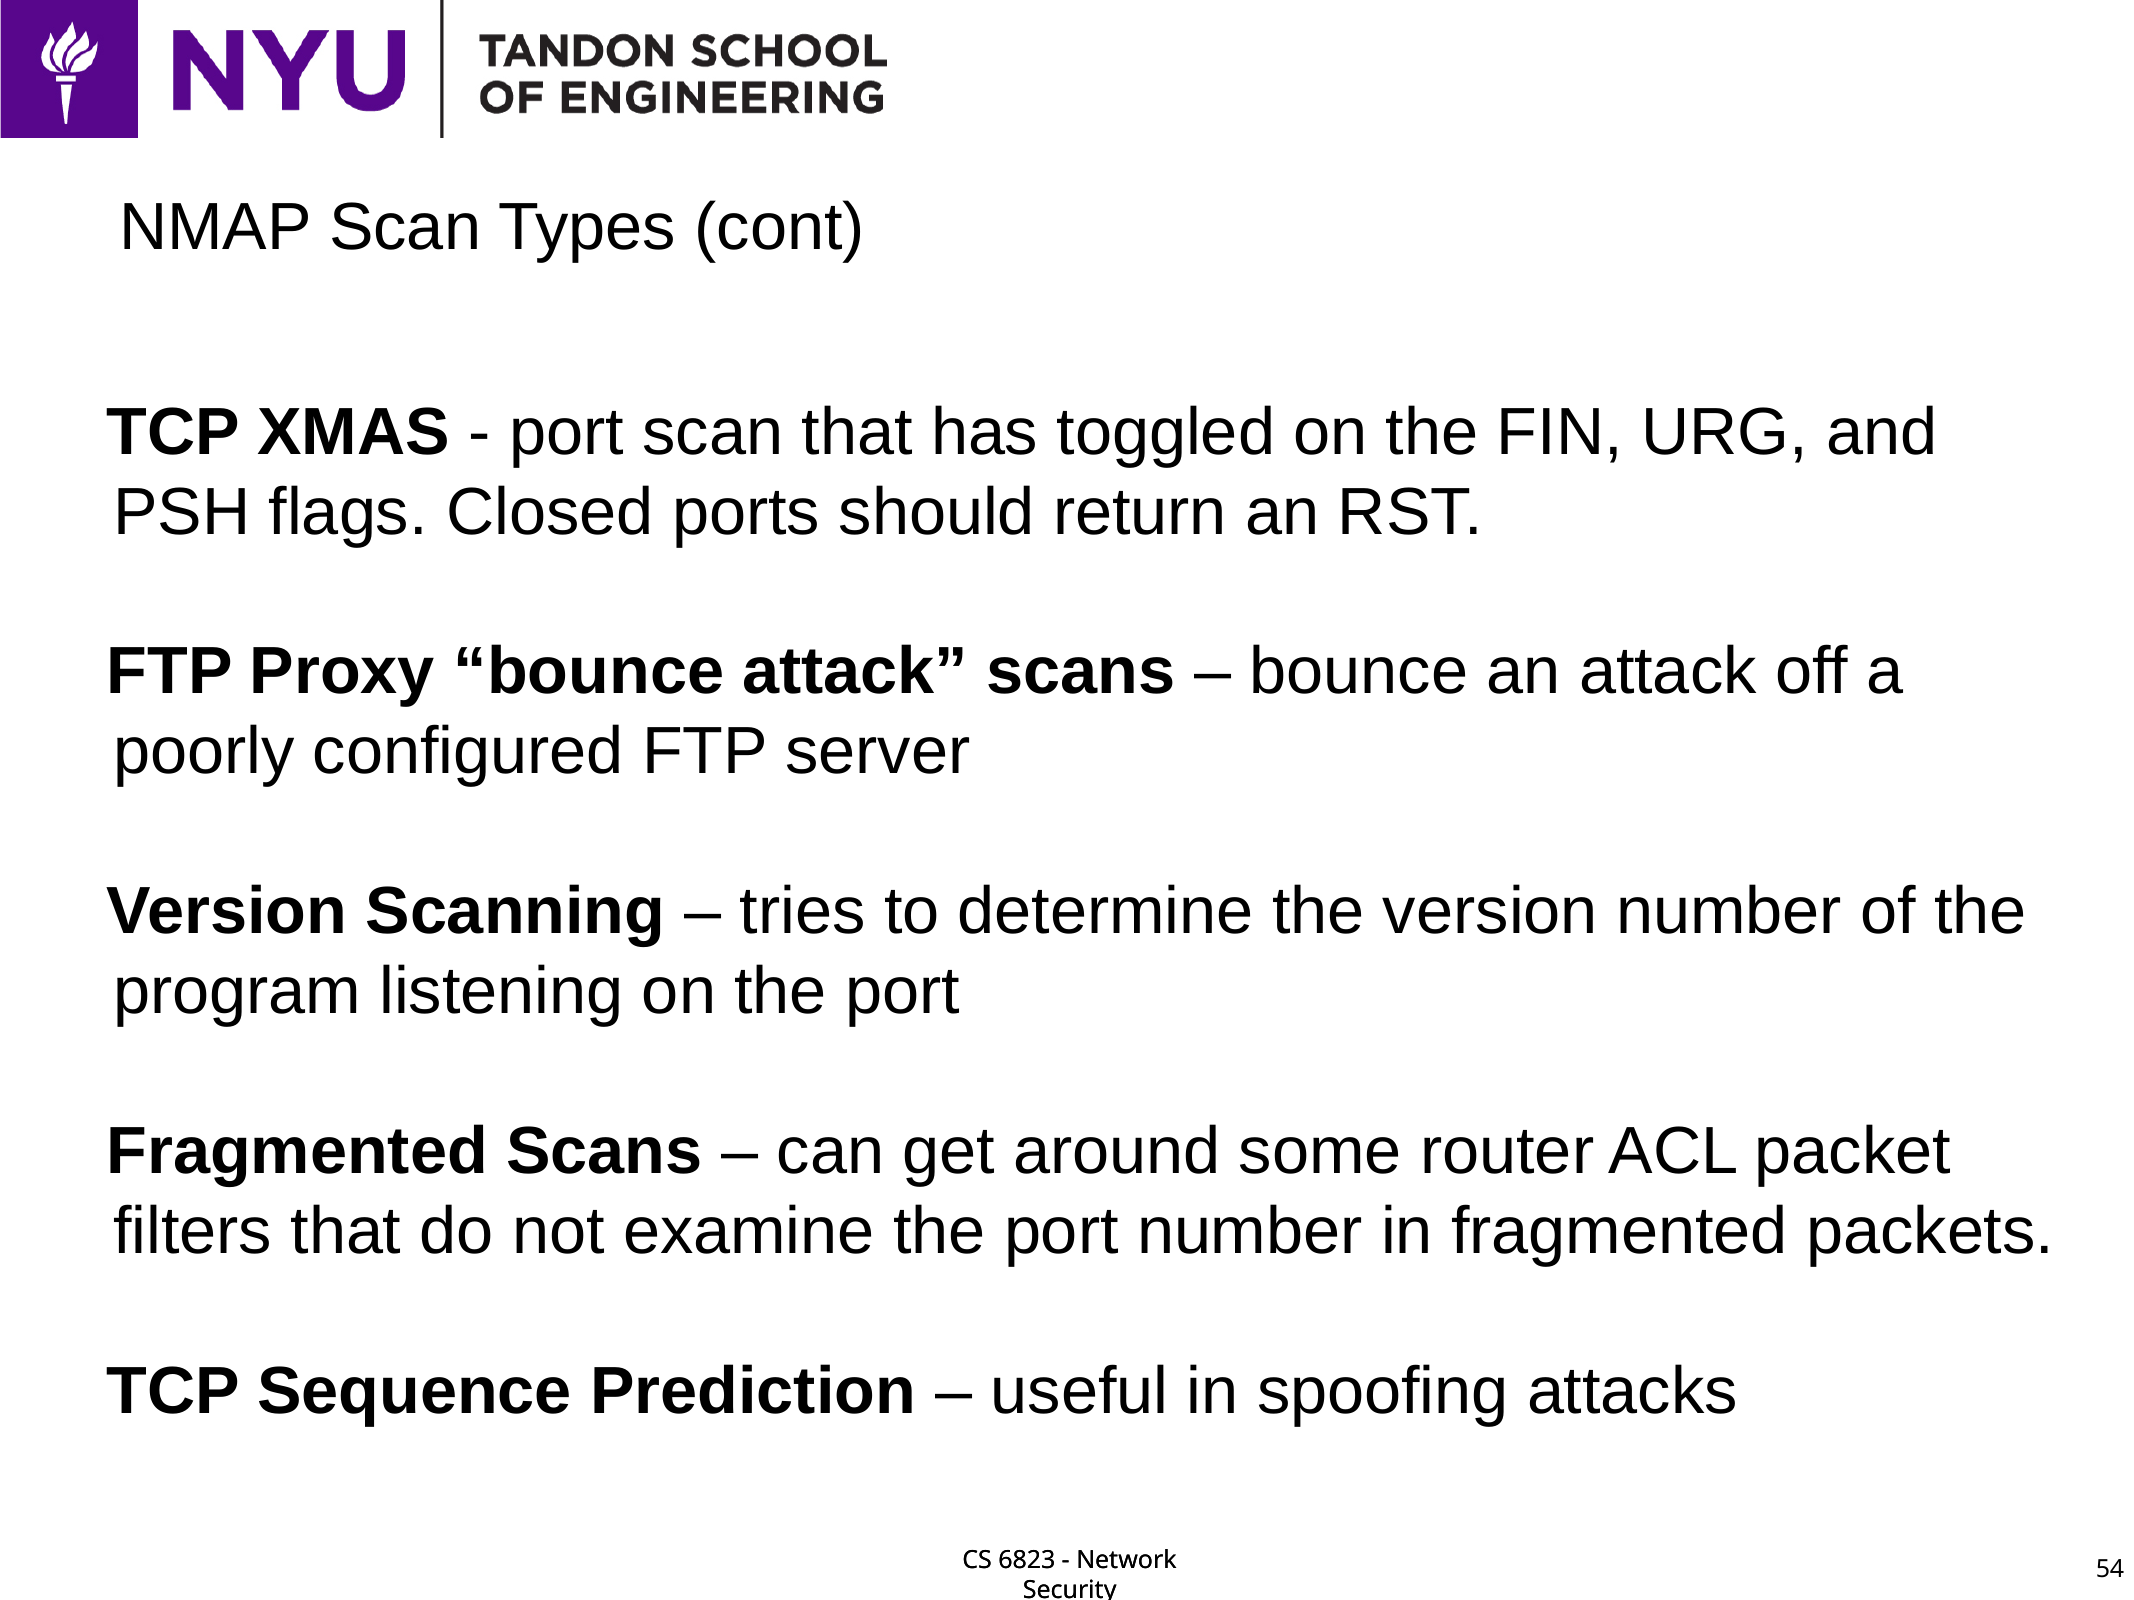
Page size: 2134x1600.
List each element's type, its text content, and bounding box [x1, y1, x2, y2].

title NMAP Scan Types (cont) [104, 174, 2024, 286]
list TCP XMAS - port scan that has toggled on the FIN, URG, and PSH flags. Closed ports should return an RST. FTP Proxy “bounce attack” scans – bounce an attack off a poorly configured FTP server Version Scanning – tries to determine the version number of the program listening on the port Fragmented Scans – can get around some router ACL packet filters that do not examine the port number in fragmented packets. TCP Sequence Prediction – useful in spoofing attacks [91, 300, 2082, 1525]
text_box 54 [2042, 1552, 2134, 1586]
text_box CS 6823 - Network Security [912, 1559, 1228, 1589]
picture [0, 0, 887, 138]
